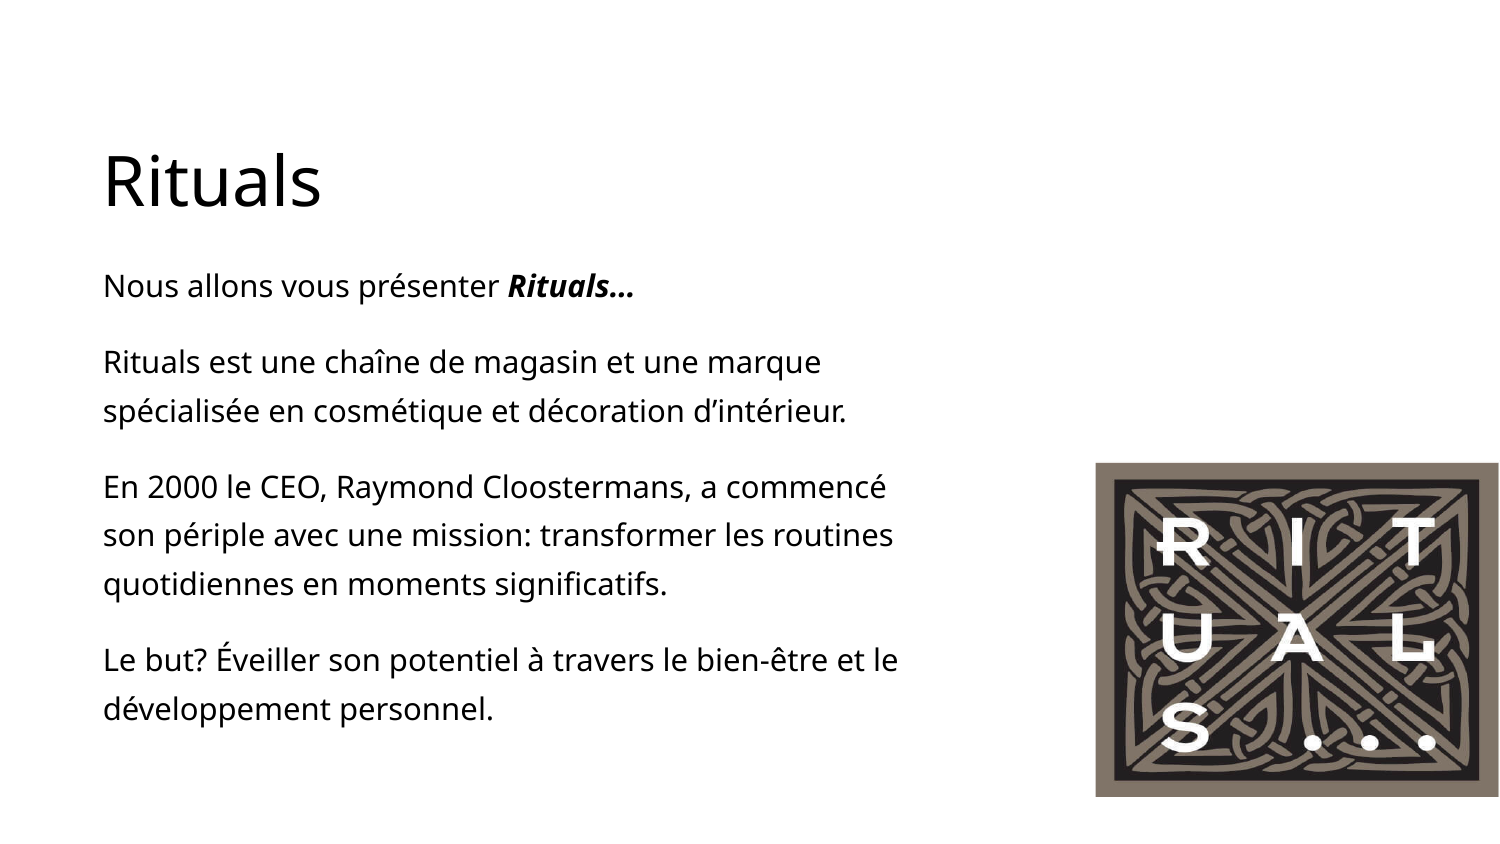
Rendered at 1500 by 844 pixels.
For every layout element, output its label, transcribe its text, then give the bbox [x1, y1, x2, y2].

title Rituals [87, 116, 941, 242]
title Nous allons vous présenter Rituals… Rituals est une chaîne de magasin et une marque spécialisée en cosmétique et décoration d’intérieur. En 2000 le CEO, Raymond Cloostermans, a commencé son périple avec une mission: transformer les routines quotidiennes en moments significatifs. Le but? Éveiller son potentiel à travers le bien-être et le développement personnel. [87, 242, 941, 746]
picture [1095, 459, 1500, 797]
